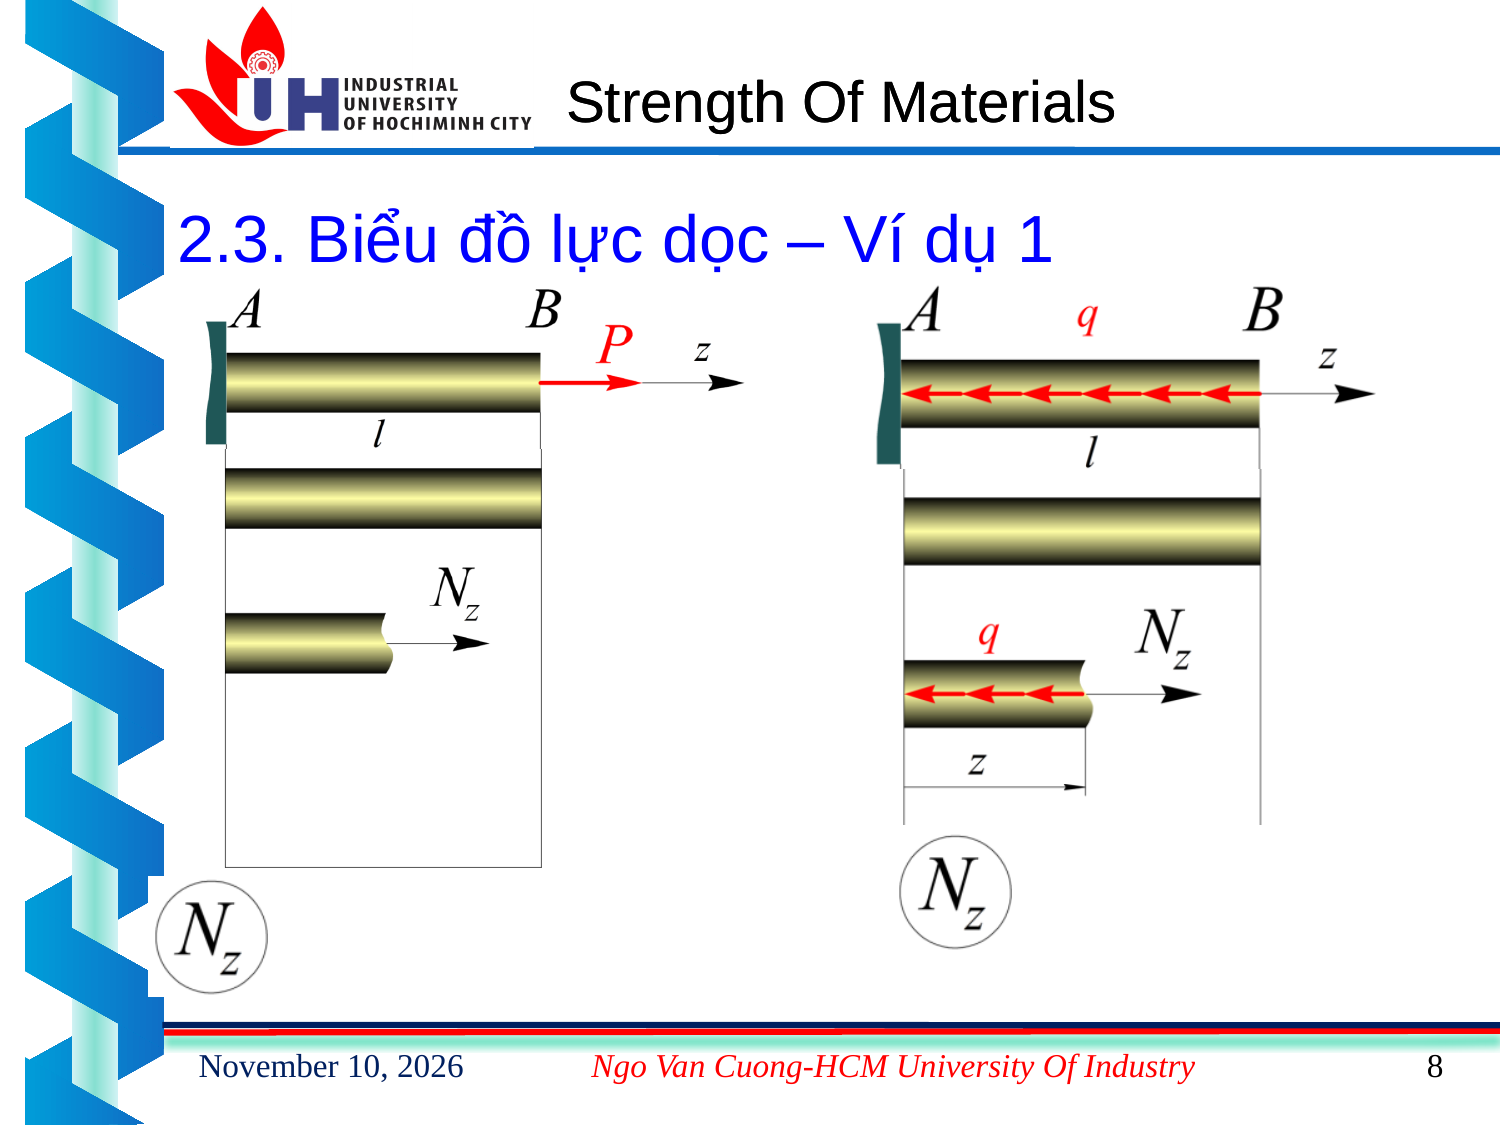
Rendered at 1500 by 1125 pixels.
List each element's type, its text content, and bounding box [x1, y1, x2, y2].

slide_number 8 [1276, 1036, 1459, 1112]
picture [891, 830, 1013, 952]
picture [865, 273, 1377, 826]
picture [197, 273, 751, 875]
title Strength Of Materials [551, 56, 1376, 143]
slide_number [183, 1036, 497, 1112]
text_box 2.3. Biểu đồ lực dọc – Ví dụ 1 [162, 187, 1095, 283]
picture [147, 876, 269, 998]
footer Ngo Van Cuong-HCM University Of Industry [512, 1036, 1276, 1112]
picture [170, 3, 534, 148]
